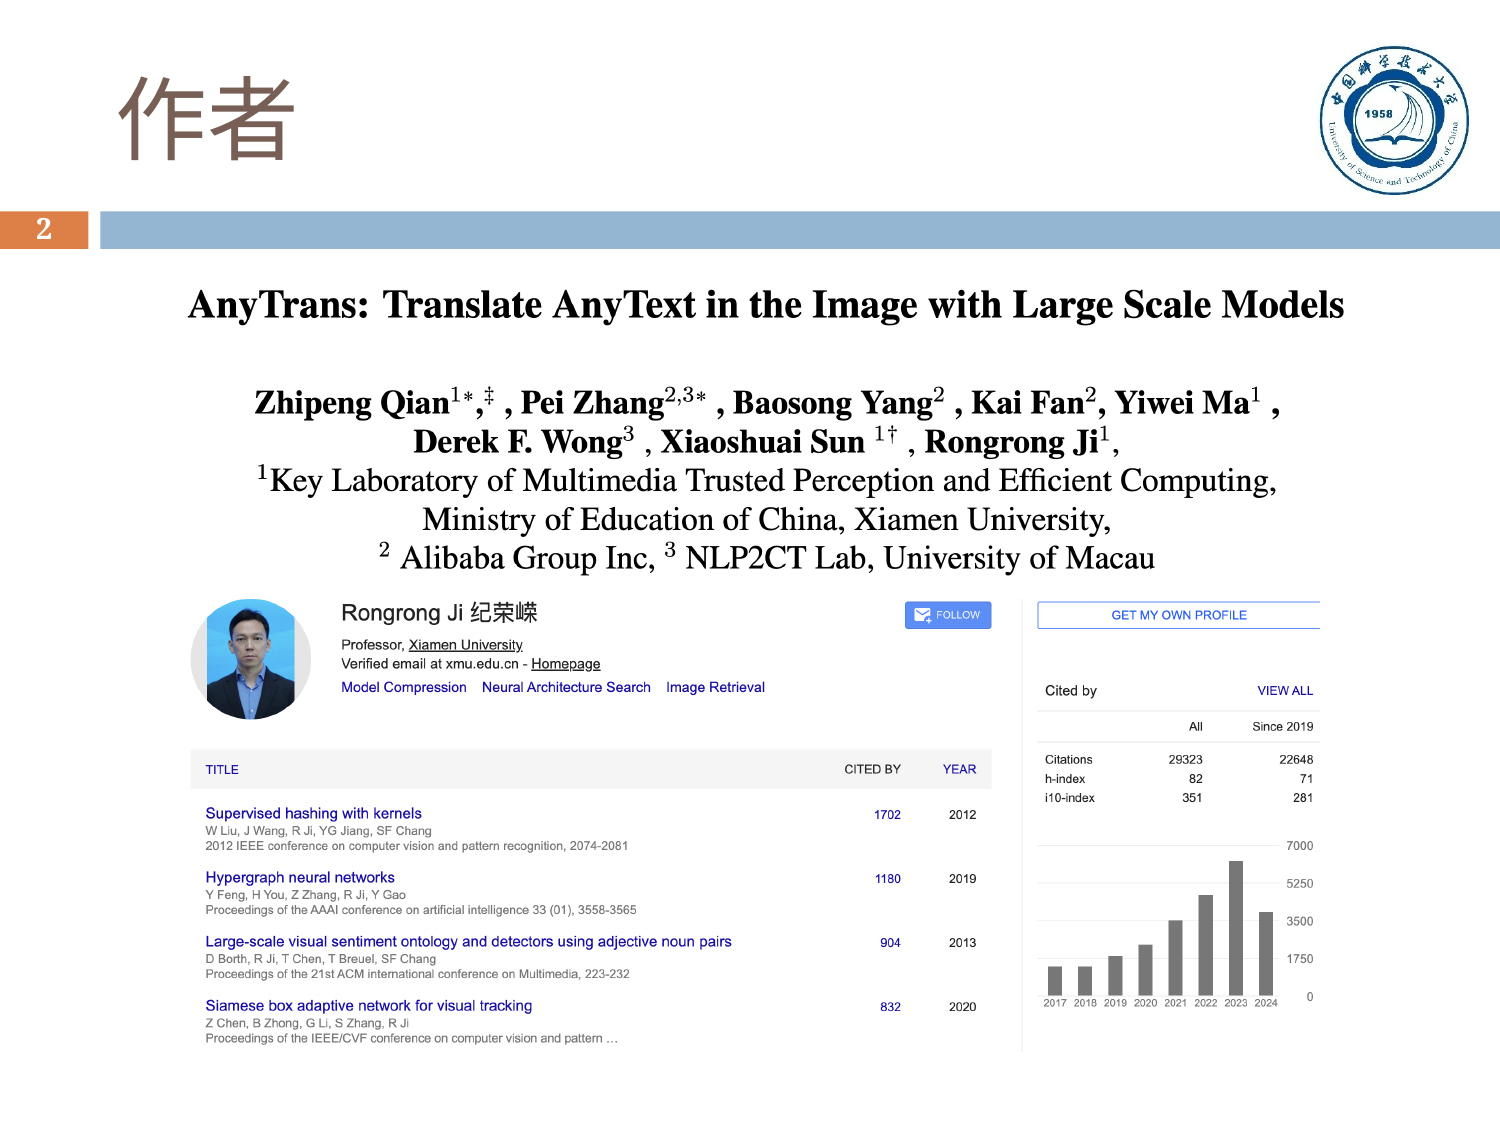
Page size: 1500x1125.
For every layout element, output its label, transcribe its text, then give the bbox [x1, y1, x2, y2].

picture [1438, 39, 1469, 195]
picture [178, 274, 1360, 1052]
slide_number 2 [0, 211, 89, 250]
title 作者 [100, 35, 1438, 198]
